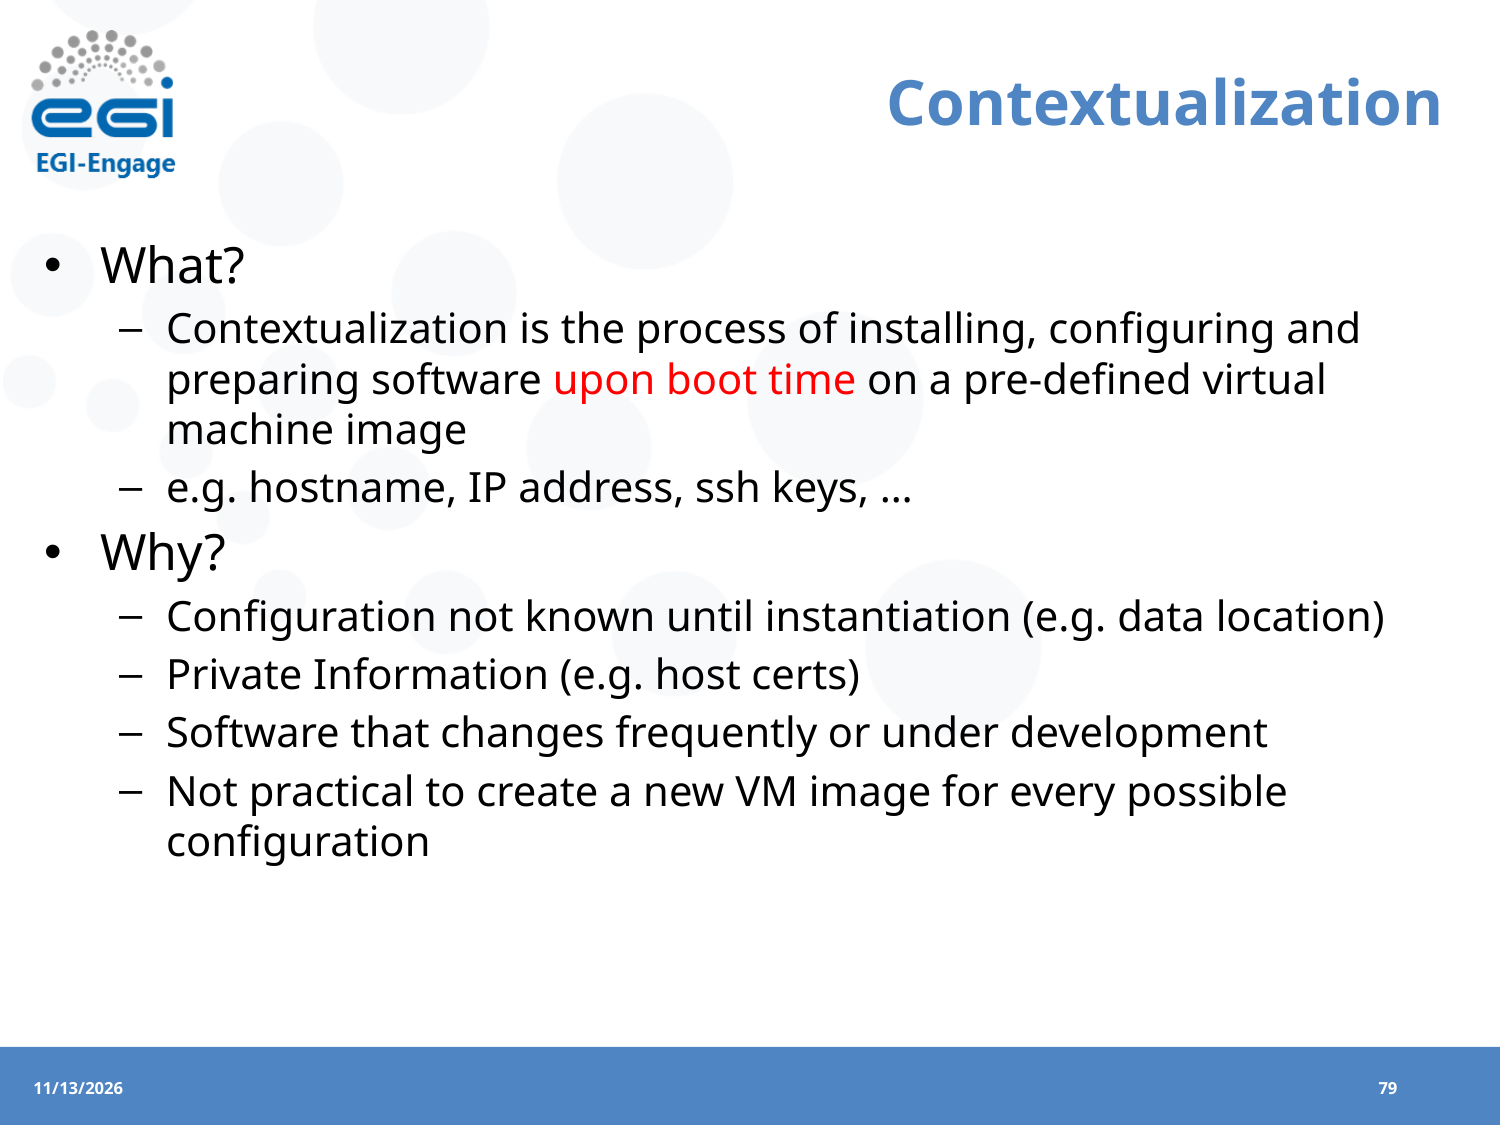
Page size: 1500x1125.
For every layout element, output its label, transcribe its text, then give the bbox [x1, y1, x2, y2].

title Contextualization [253, 30, 1459, 171]
picture [3, 0, 1076, 772]
list What? Contextualization is the process of installing, configuring and preparing software upon boot time on a pre-defined virtual machine image e.g. hostname, IP address, ssh keys, … Why? Configuration not known until instantiation (e.g. data location) Private Information (e.g. host certs) Software that changes frequently or under development Not practical to create a new VM image for every possible configuration [29, 226, 1459, 1012]
